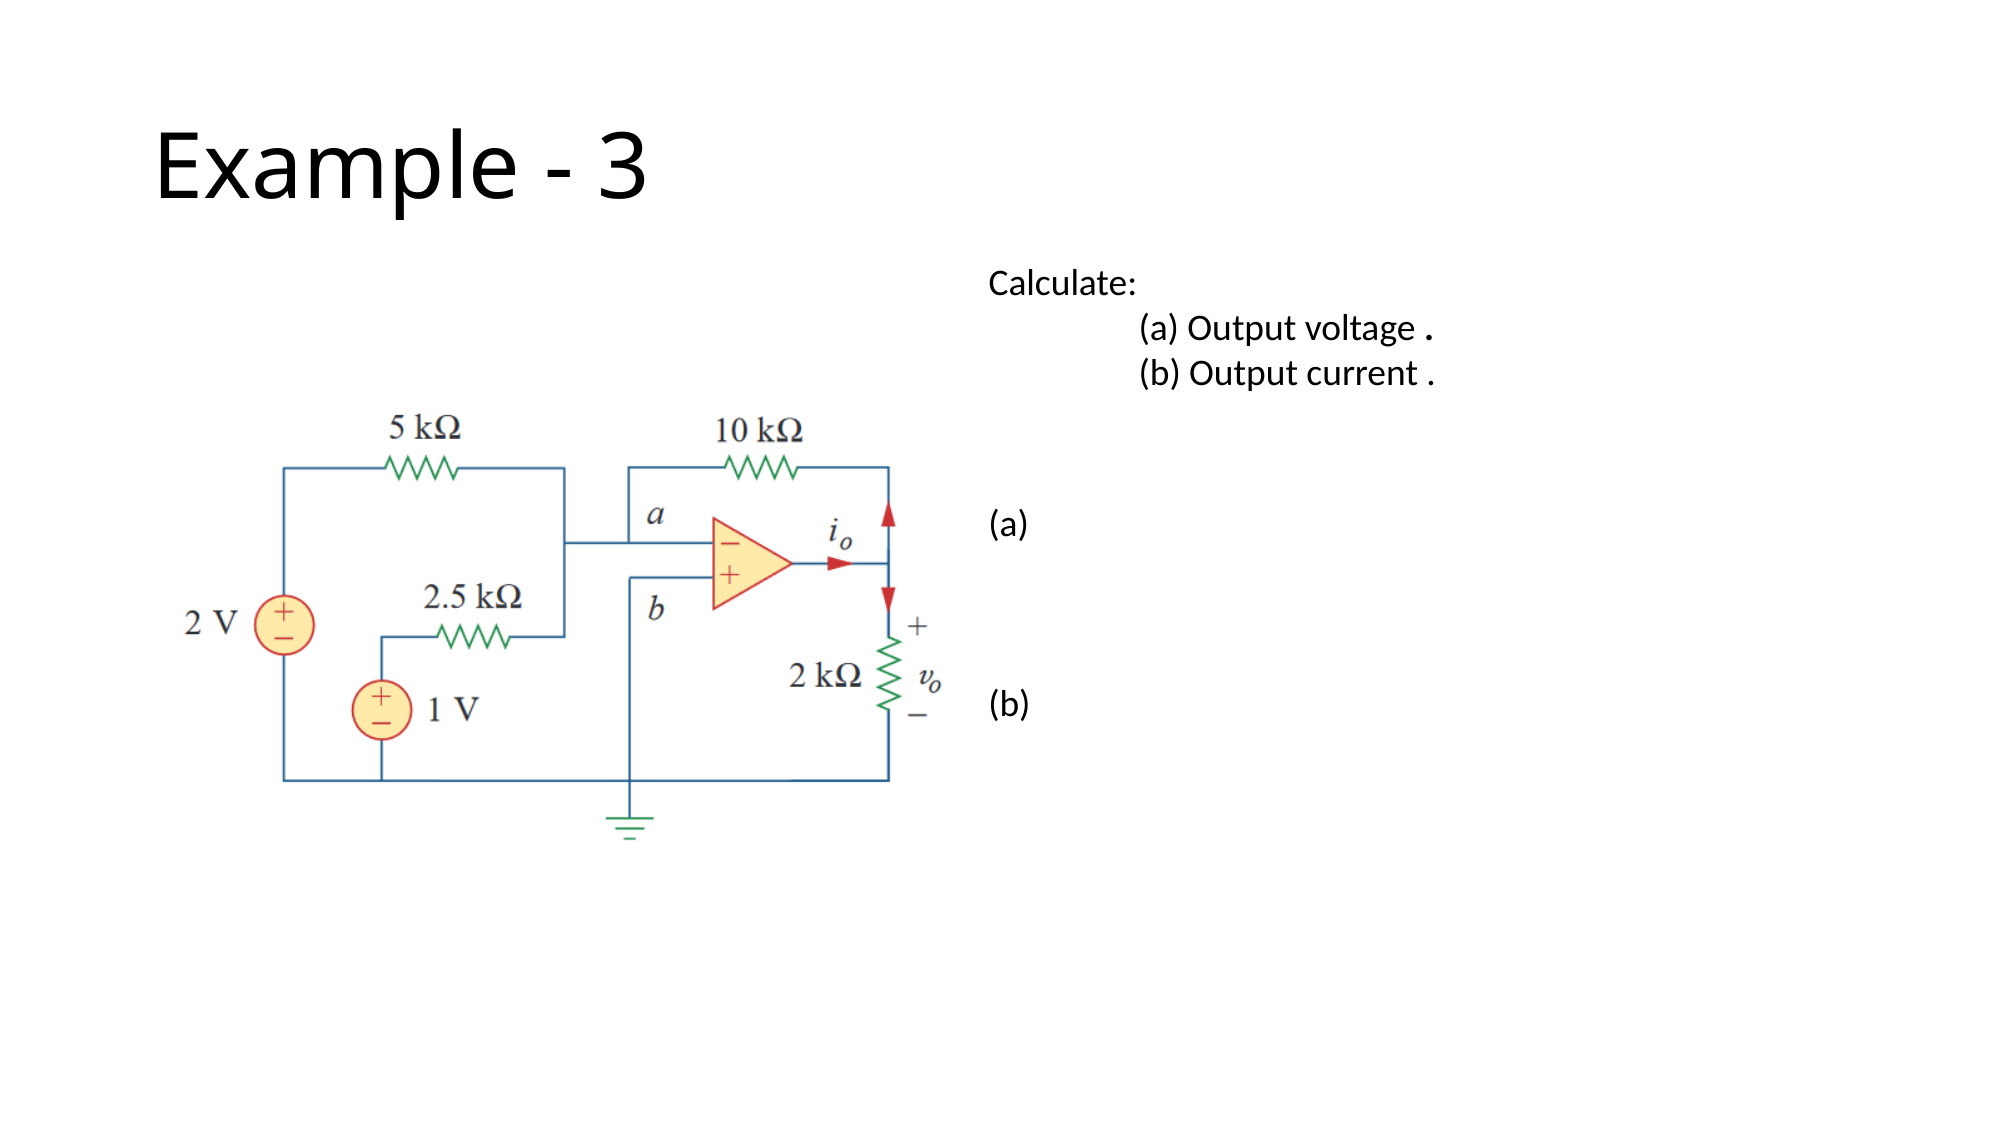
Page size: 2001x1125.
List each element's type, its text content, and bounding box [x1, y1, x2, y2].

title Example - 3 [137, 59, 1863, 278]
picture [163, 365, 974, 851]
